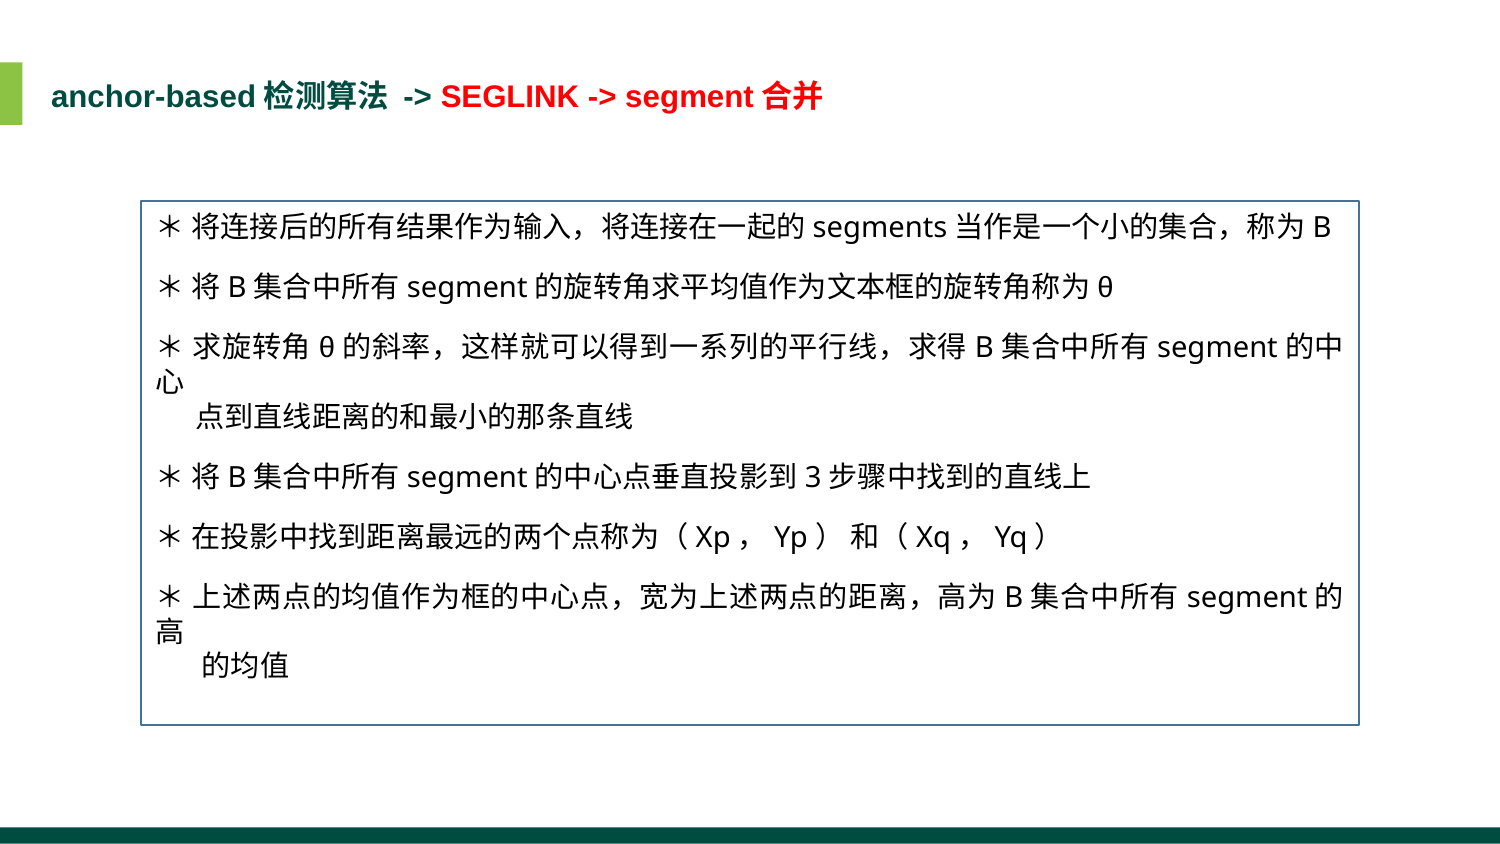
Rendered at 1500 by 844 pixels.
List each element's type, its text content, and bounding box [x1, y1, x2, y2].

text_box anchor-based检测算法 -> SEGLINK -> segment合并 [36, 69, 920, 122]
text_box [0, 61, 23, 126]
text_box [0, 826, 1500, 844]
text_box ＊ 将连接后的所有结果作为输入，将连接在一起的segments当作是一个小的集合，称为B ＊ 将B集合中所有segment的旋转角求平均值作为文本框的旋转角称为θ ＊ 求旋转角θ的斜率，这样就可以得到一系列的平行线，求得B集合中所有segment的中心 点到直线距离的和最小的那条直线 ＊ 将B集合中所有segment的中心点垂直投影到3步骤中找到的直线上 ＊ 在投影中找到距离最远的两个点称为（Xp，Yp） 和（Xq，Yq） ＊ 上述两点的均值作为框的中心点，宽为上述两点的距离，高为B集合中所有segment的高 的均值 [141, 200, 1359, 726]
